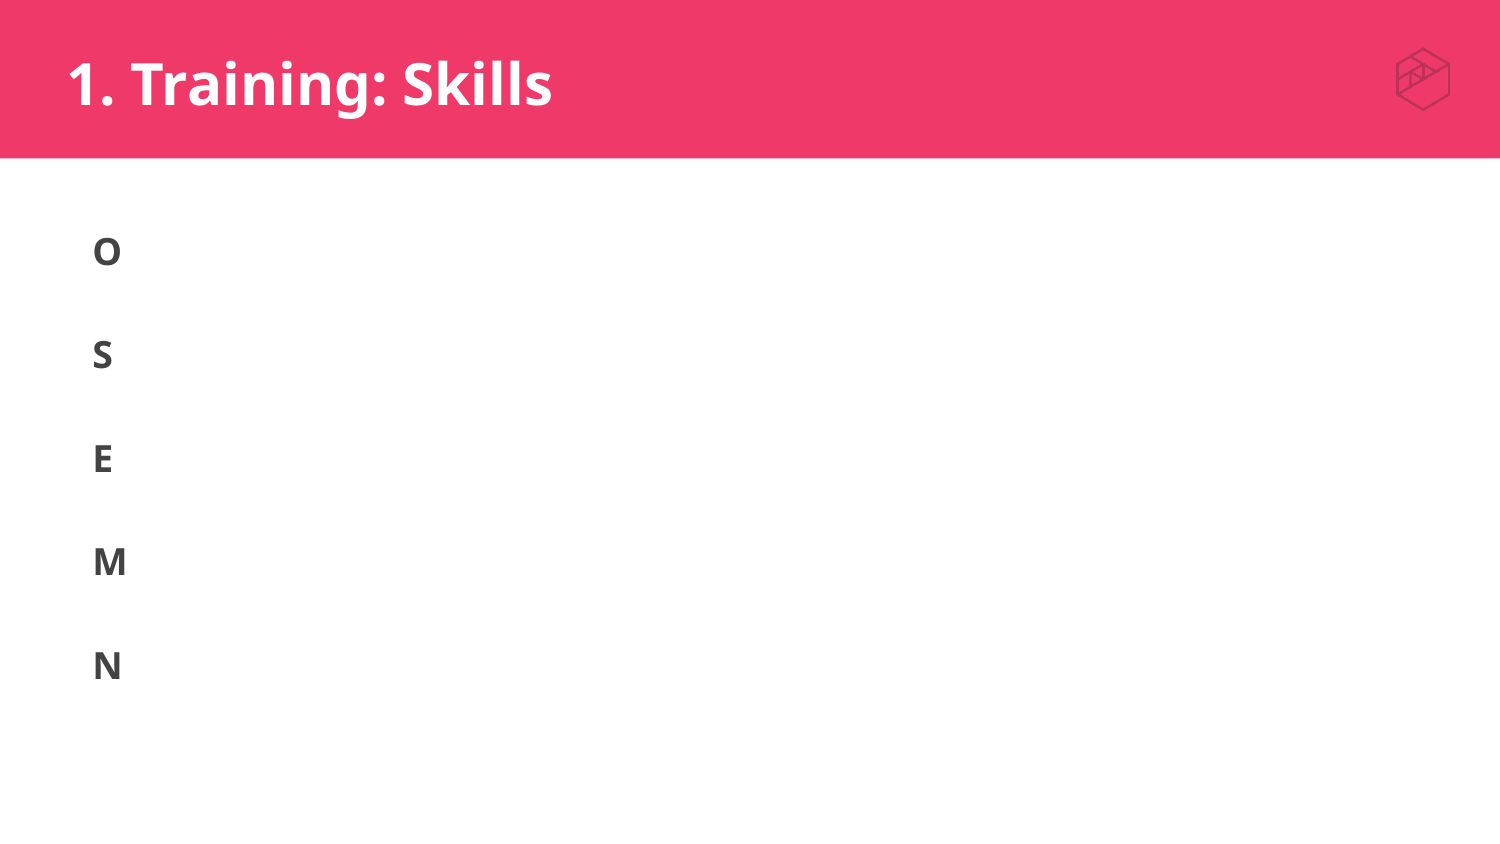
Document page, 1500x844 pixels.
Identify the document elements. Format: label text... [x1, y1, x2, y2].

picture [1396, 47, 1451, 111]
text_box [0, 0, 1500, 159]
text_box O S E M N [64, 205, 1463, 844]
title 1. Training: Skills [51, 32, 1135, 127]
